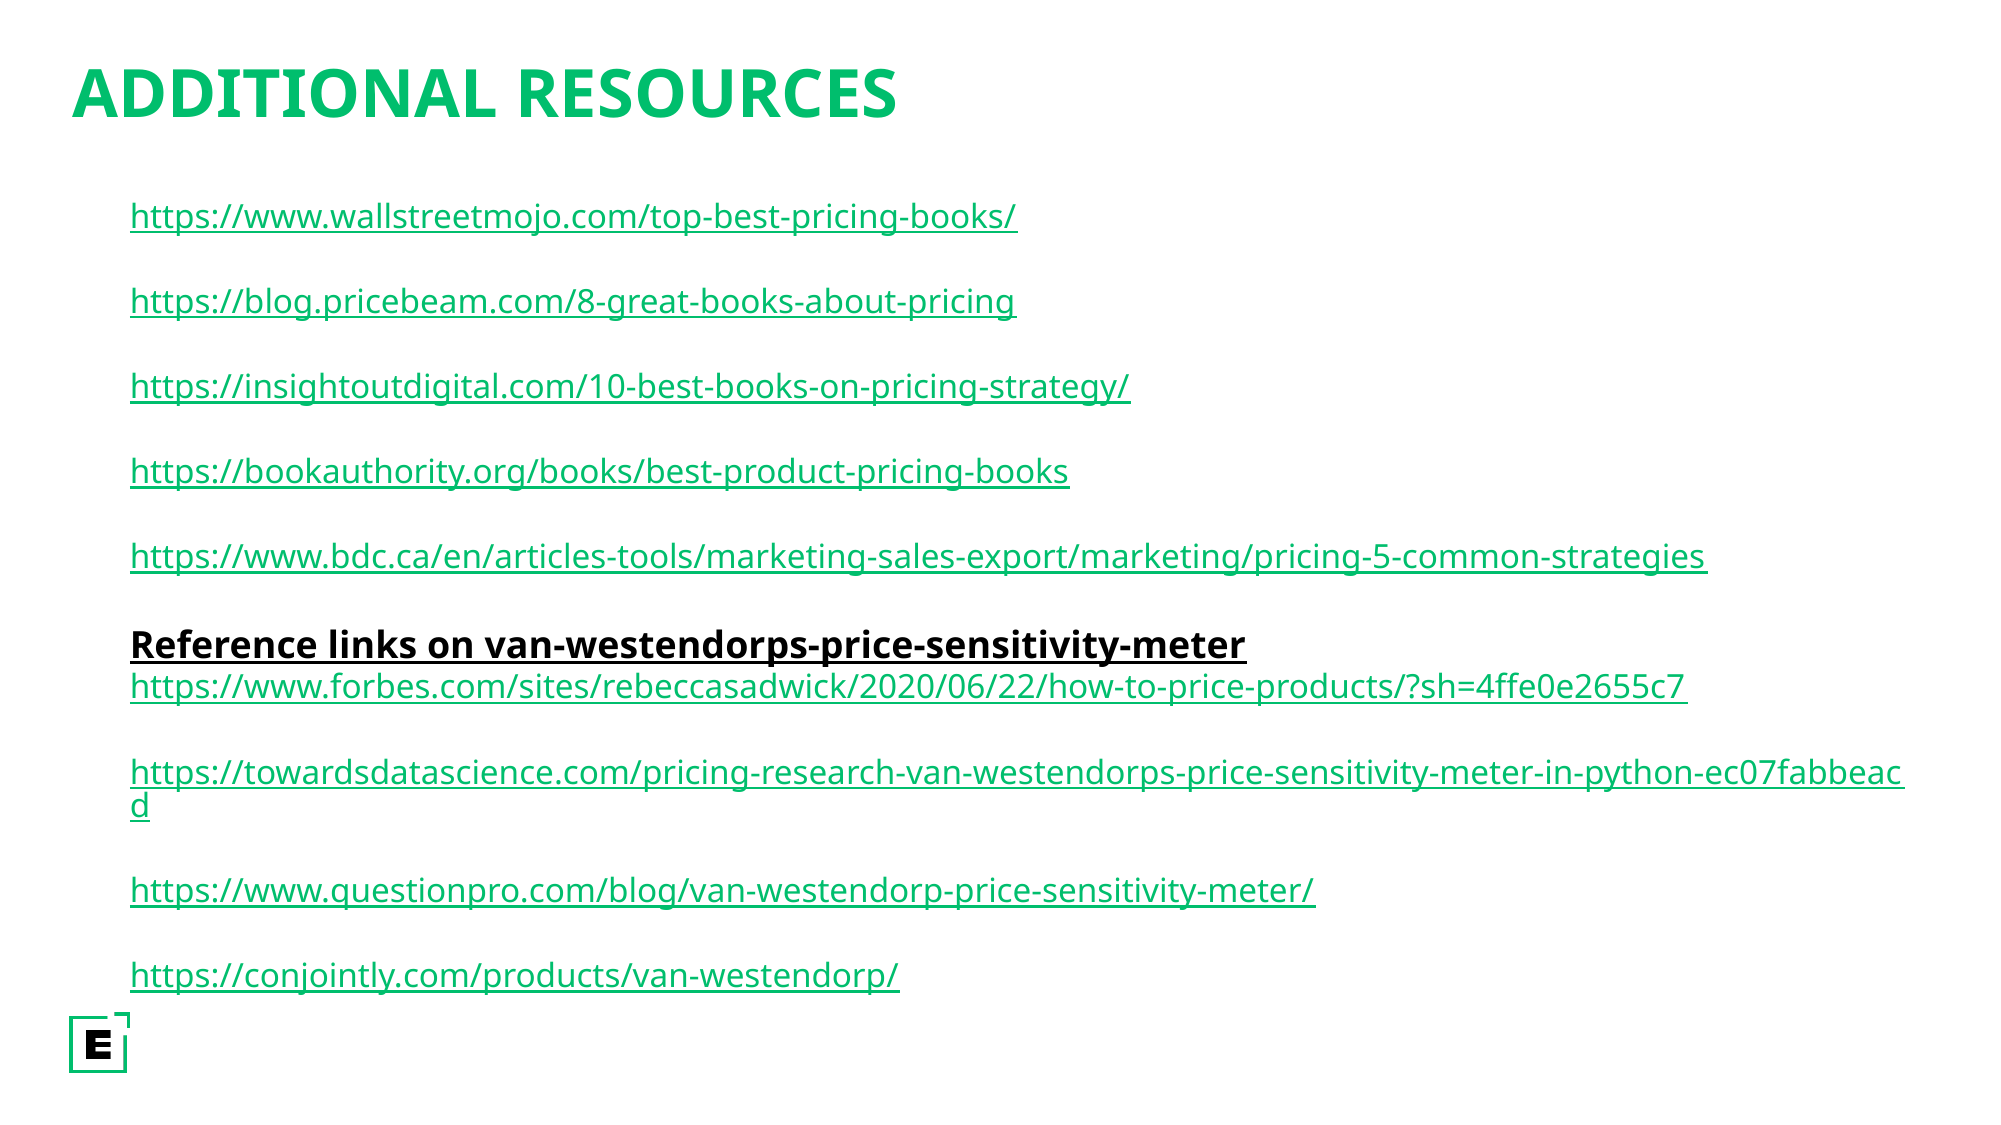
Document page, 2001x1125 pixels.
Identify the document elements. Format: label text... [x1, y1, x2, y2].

text_box https://www.wallstreetmojo.com/top-best-pricing-books/ https://blog.pricebeam.com/8-great-books-about-pricing https://insightoutdigital.com/10-best-books-on-pricing-strategy/ https://bookauthority.org/books/best-product-pricing-books https://www.bdc.ca/en/articles-tools/marketing-sales-export/marketing/pricing-5-common-strategies Reference links on van-westendorps-price-sensitivity-meter https://www.forbes.com/sites/rebeccasadwick/2020/06/22/how-to-price-products/?sh=4ffe0e2655c7 https://towardsdatascience.com/pricing-research-van-westendorps-price-sensitivity-meter-in-python-ec07fabbeacd https://www.questionpro.com/blog/van-westendorp-price-sensitivity-meter/ https://conjointly.com/products/van-westendorp/ [114, 187, 1930, 974]
title ADDITIONAL RESOURCES [70, 0, 1514, 185]
picture [69, 1012, 130, 1073]
